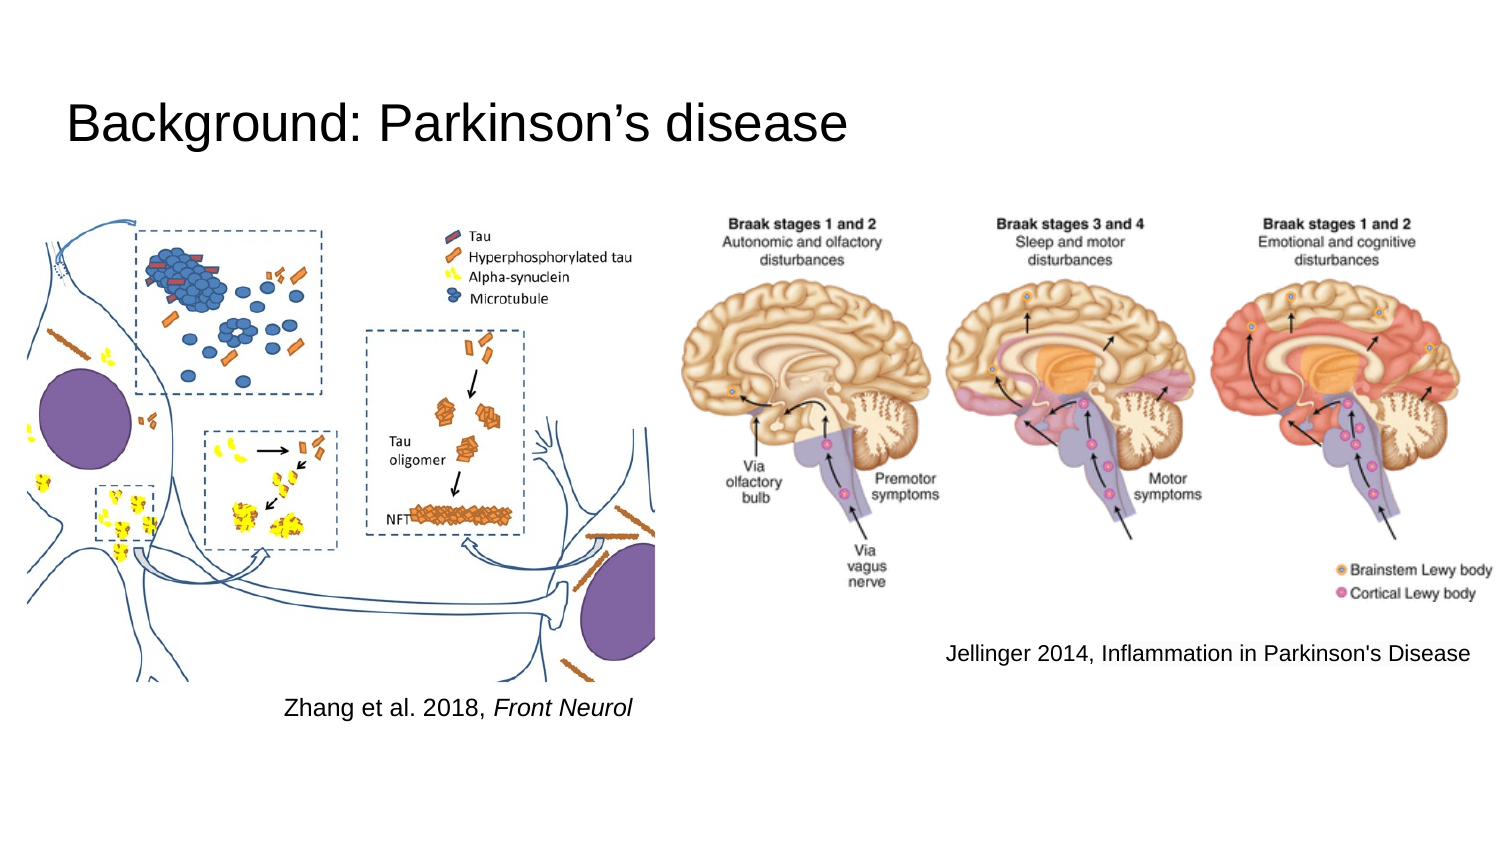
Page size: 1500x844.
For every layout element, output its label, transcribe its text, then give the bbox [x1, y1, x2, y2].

picture [24, 216, 657, 684]
text_box Zhang et al. 2018, Front Neurol [268, 691, 657, 737]
title Background: Parkinson’s disease [51, 72, 1449, 167]
picture [681, 216, 1495, 603]
text_box Jellinger 2014, Inflammation in Parkinson's Disease [930, 625, 1500, 681]
